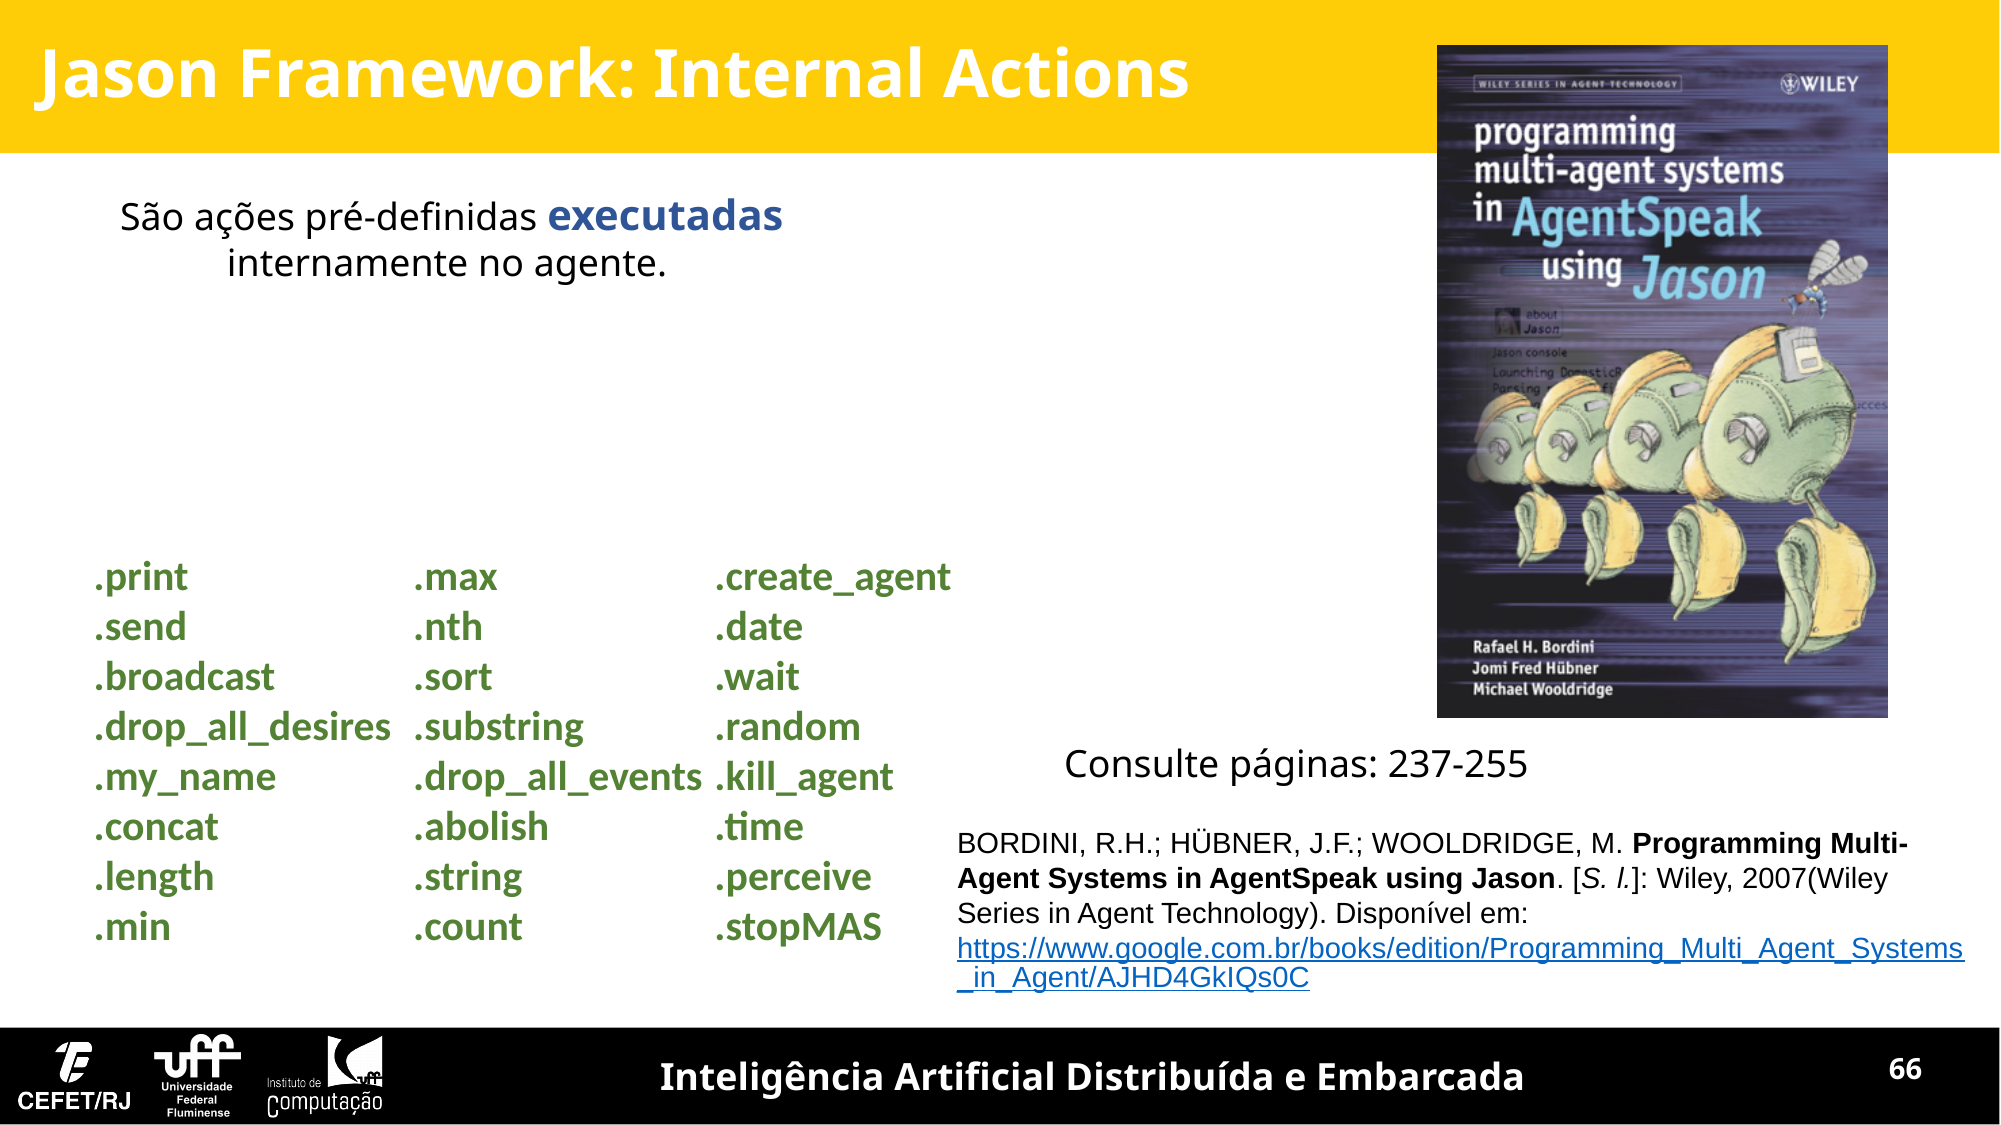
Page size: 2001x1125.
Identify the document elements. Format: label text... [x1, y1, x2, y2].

text_box São ações pré-definidas executadas internamente no agente. [39, 181, 865, 292]
text_box Consulte páginas: 237-255 [1049, 732, 1736, 793]
text_box Jason Framework: Internal Actions [25, 23, 2000, 119]
picture [18, 1021, 130, 1125]
text_box .print .send .broadcast .drop_all_desires .my_name .concat .length .min [78, 541, 398, 956]
picture [265, 1033, 384, 1118]
text_box .create_agent .date .wait .random .kill_agent .time .perceive .stopMAS [699, 541, 1137, 956]
text_box .max .nth .sort .substring .drop_all_events .abolish .string .count [398, 541, 699, 956]
text_box BORDINI, R.H.; HÜBNER, J.F.; WOOLDRIDGE, M. Programming Multi-Agent Systems in AgentSpeak using Jason. [S. l.]: Wiley, 2007(Wiley Series in Agent Technology). Disponível em: https://www.google.com.br/books/edition/Programming_Multi_Agent_Systems_in_Agent/AJHD4GkIQs0C [942, 817, 1982, 1042]
picture [1437, 45, 1888, 718]
picture [153, 1033, 242, 1122]
